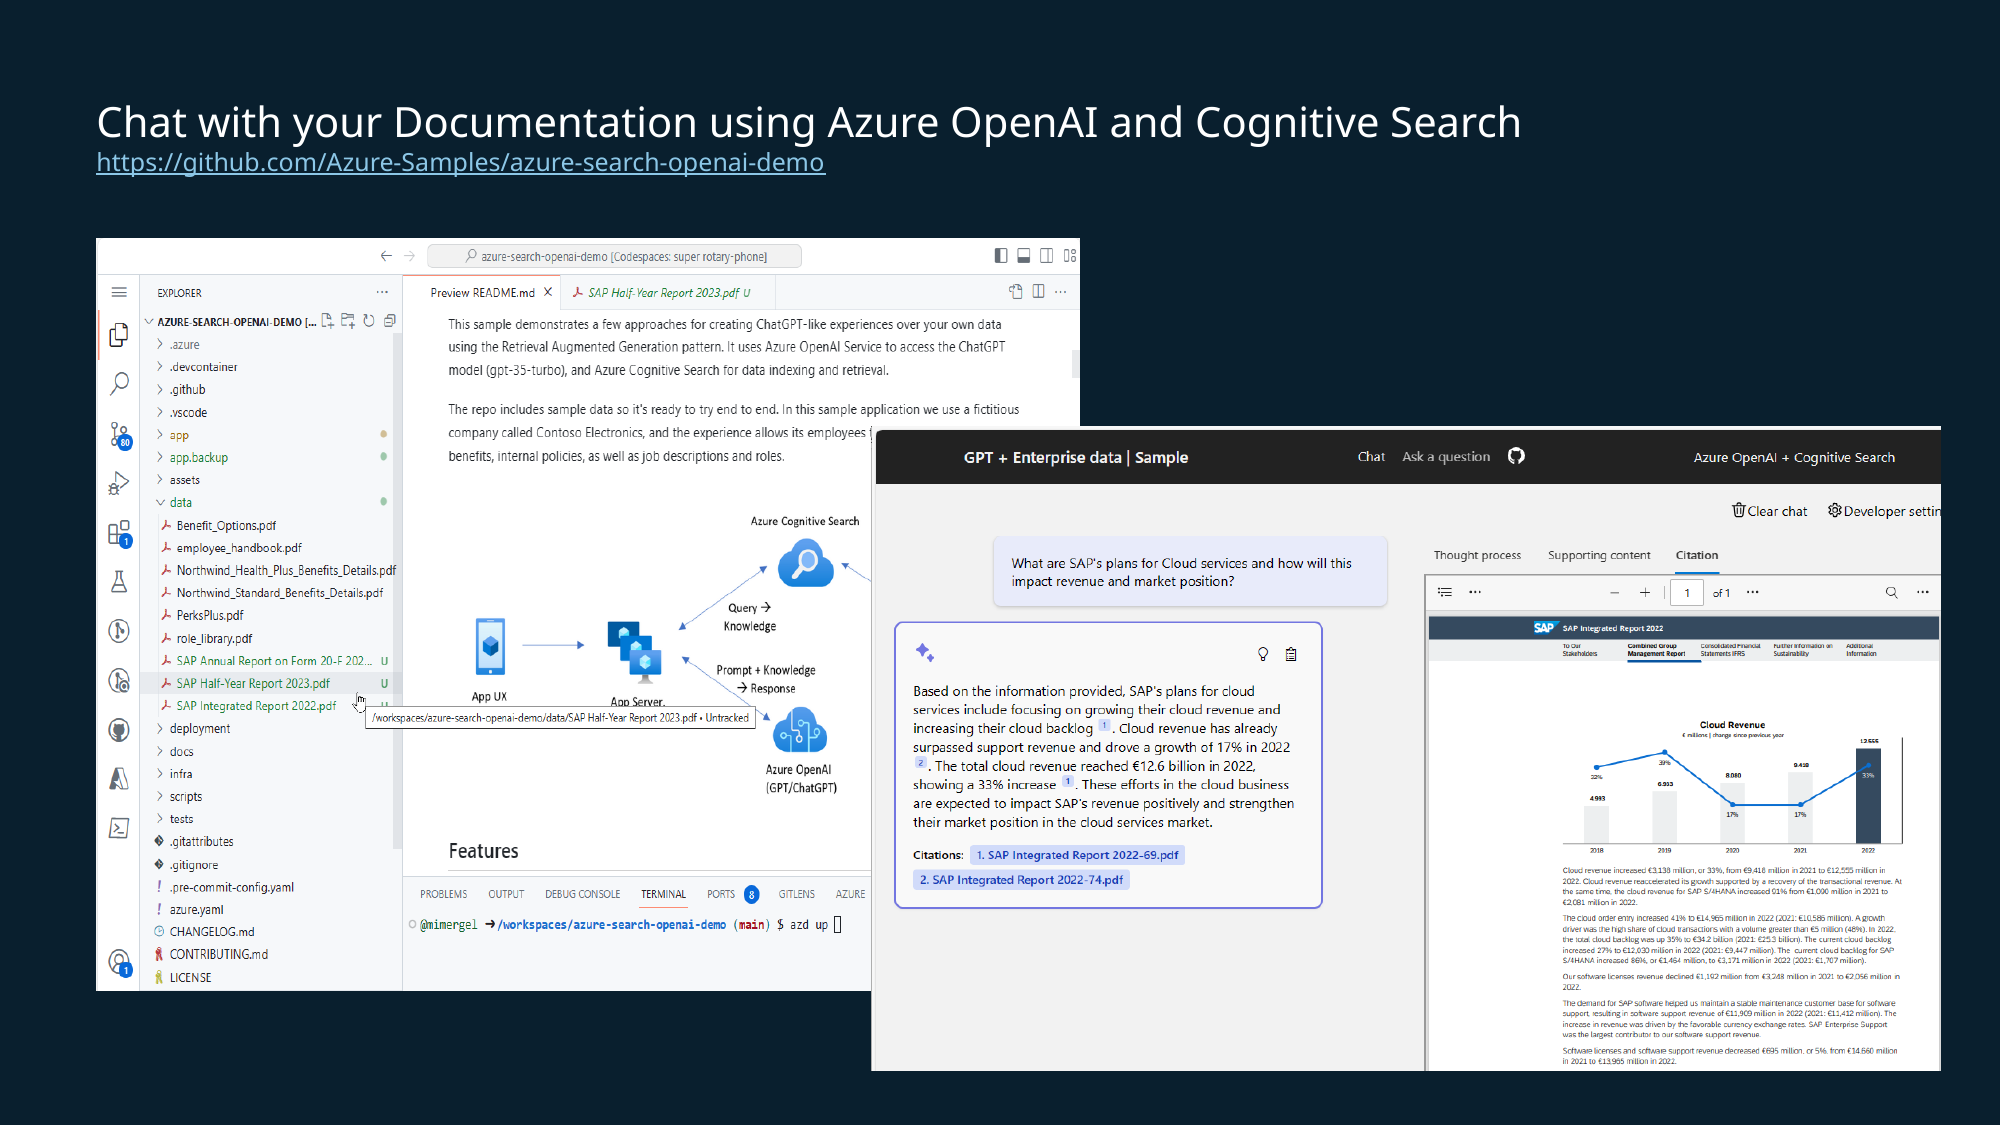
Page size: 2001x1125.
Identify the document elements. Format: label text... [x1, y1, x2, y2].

picture [96, 238, 1942, 1071]
title Chat with your Documentation using Azure OpenAI and Cognitive Search https://github.com/Azure-Samples/azure-search-openai-demo [96, 96, 1606, 177]
